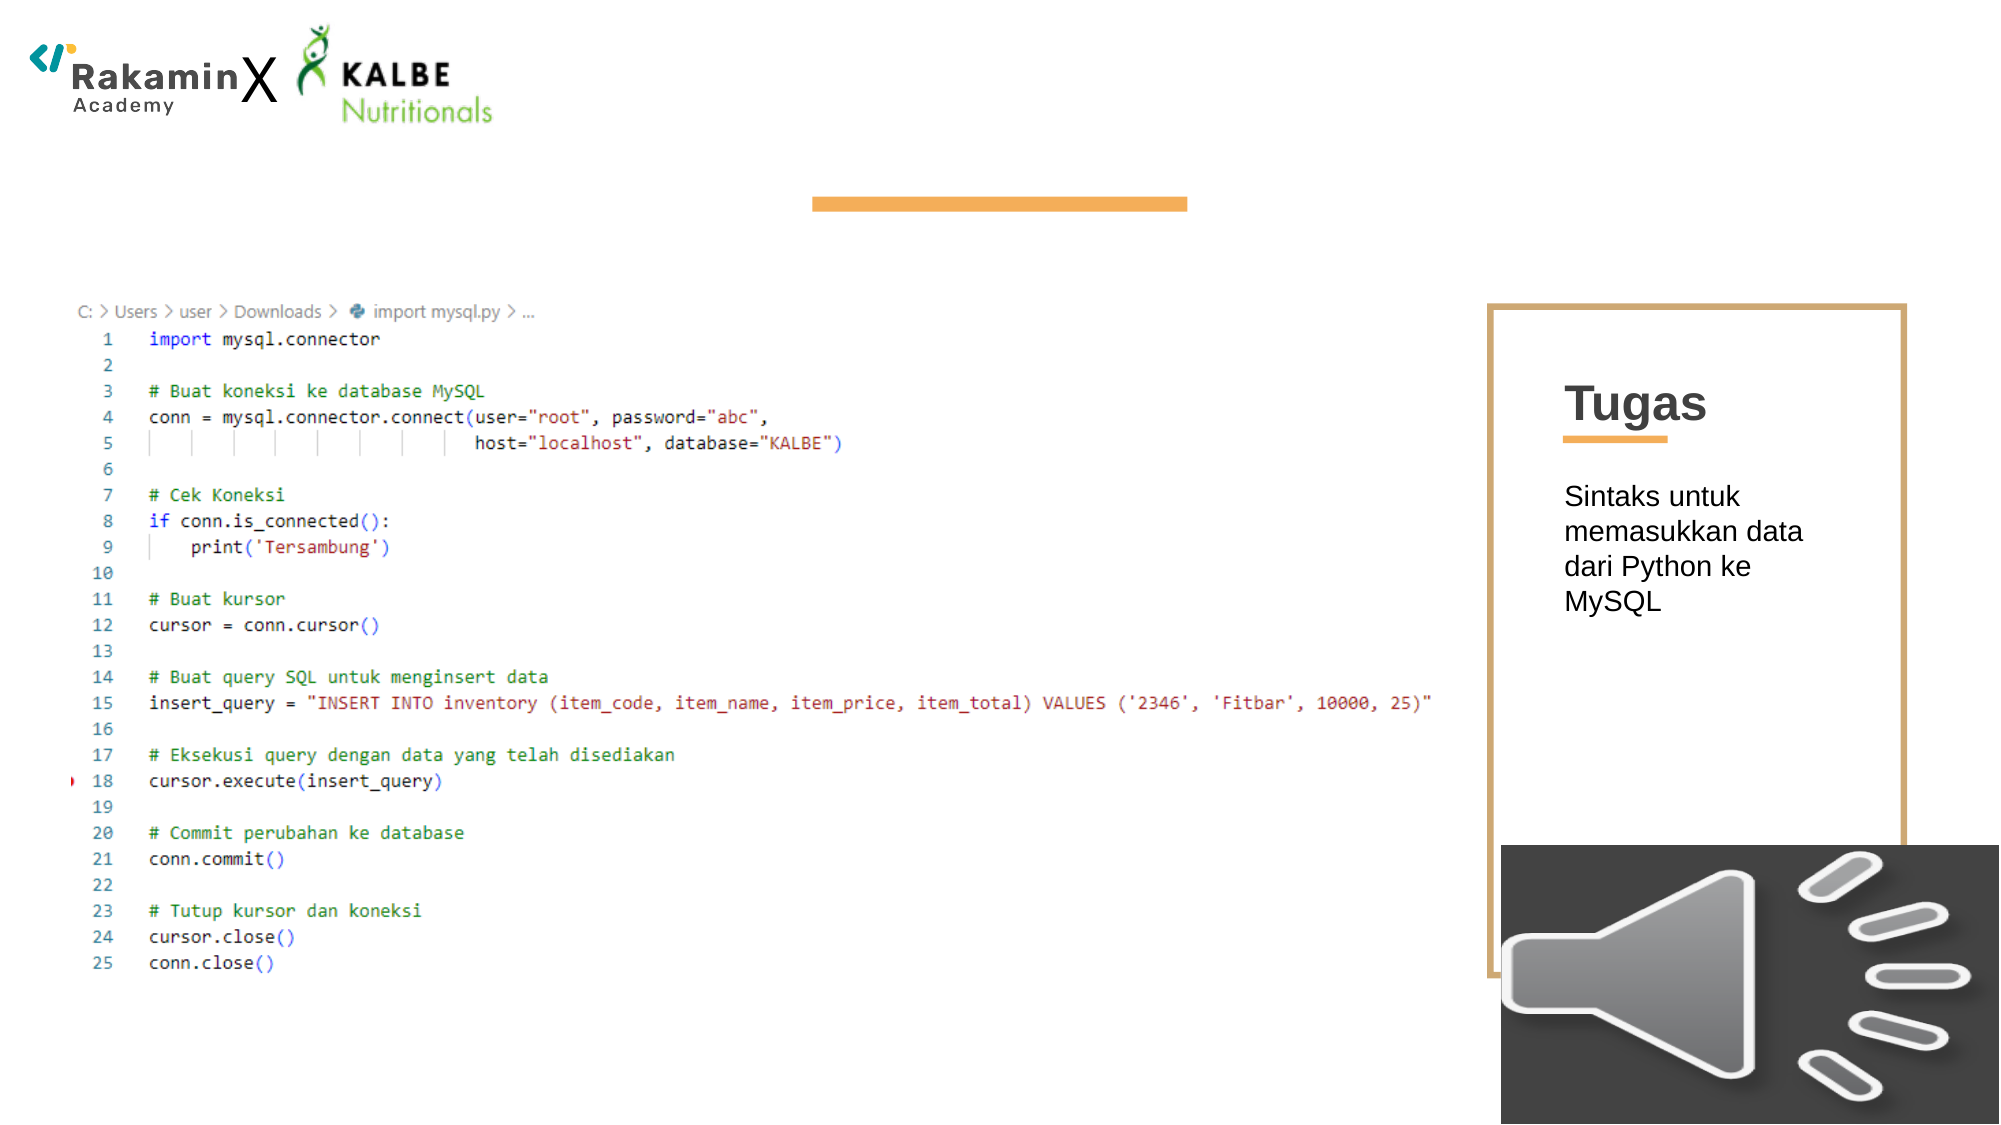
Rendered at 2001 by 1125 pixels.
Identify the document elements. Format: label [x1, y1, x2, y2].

text_box [18, 20, 495, 131]
picture [71, 303, 1461, 980]
text_box [1549, 374, 1845, 627]
picture [1499, 843, 2000, 1125]
text_box [1486, 302, 1908, 980]
